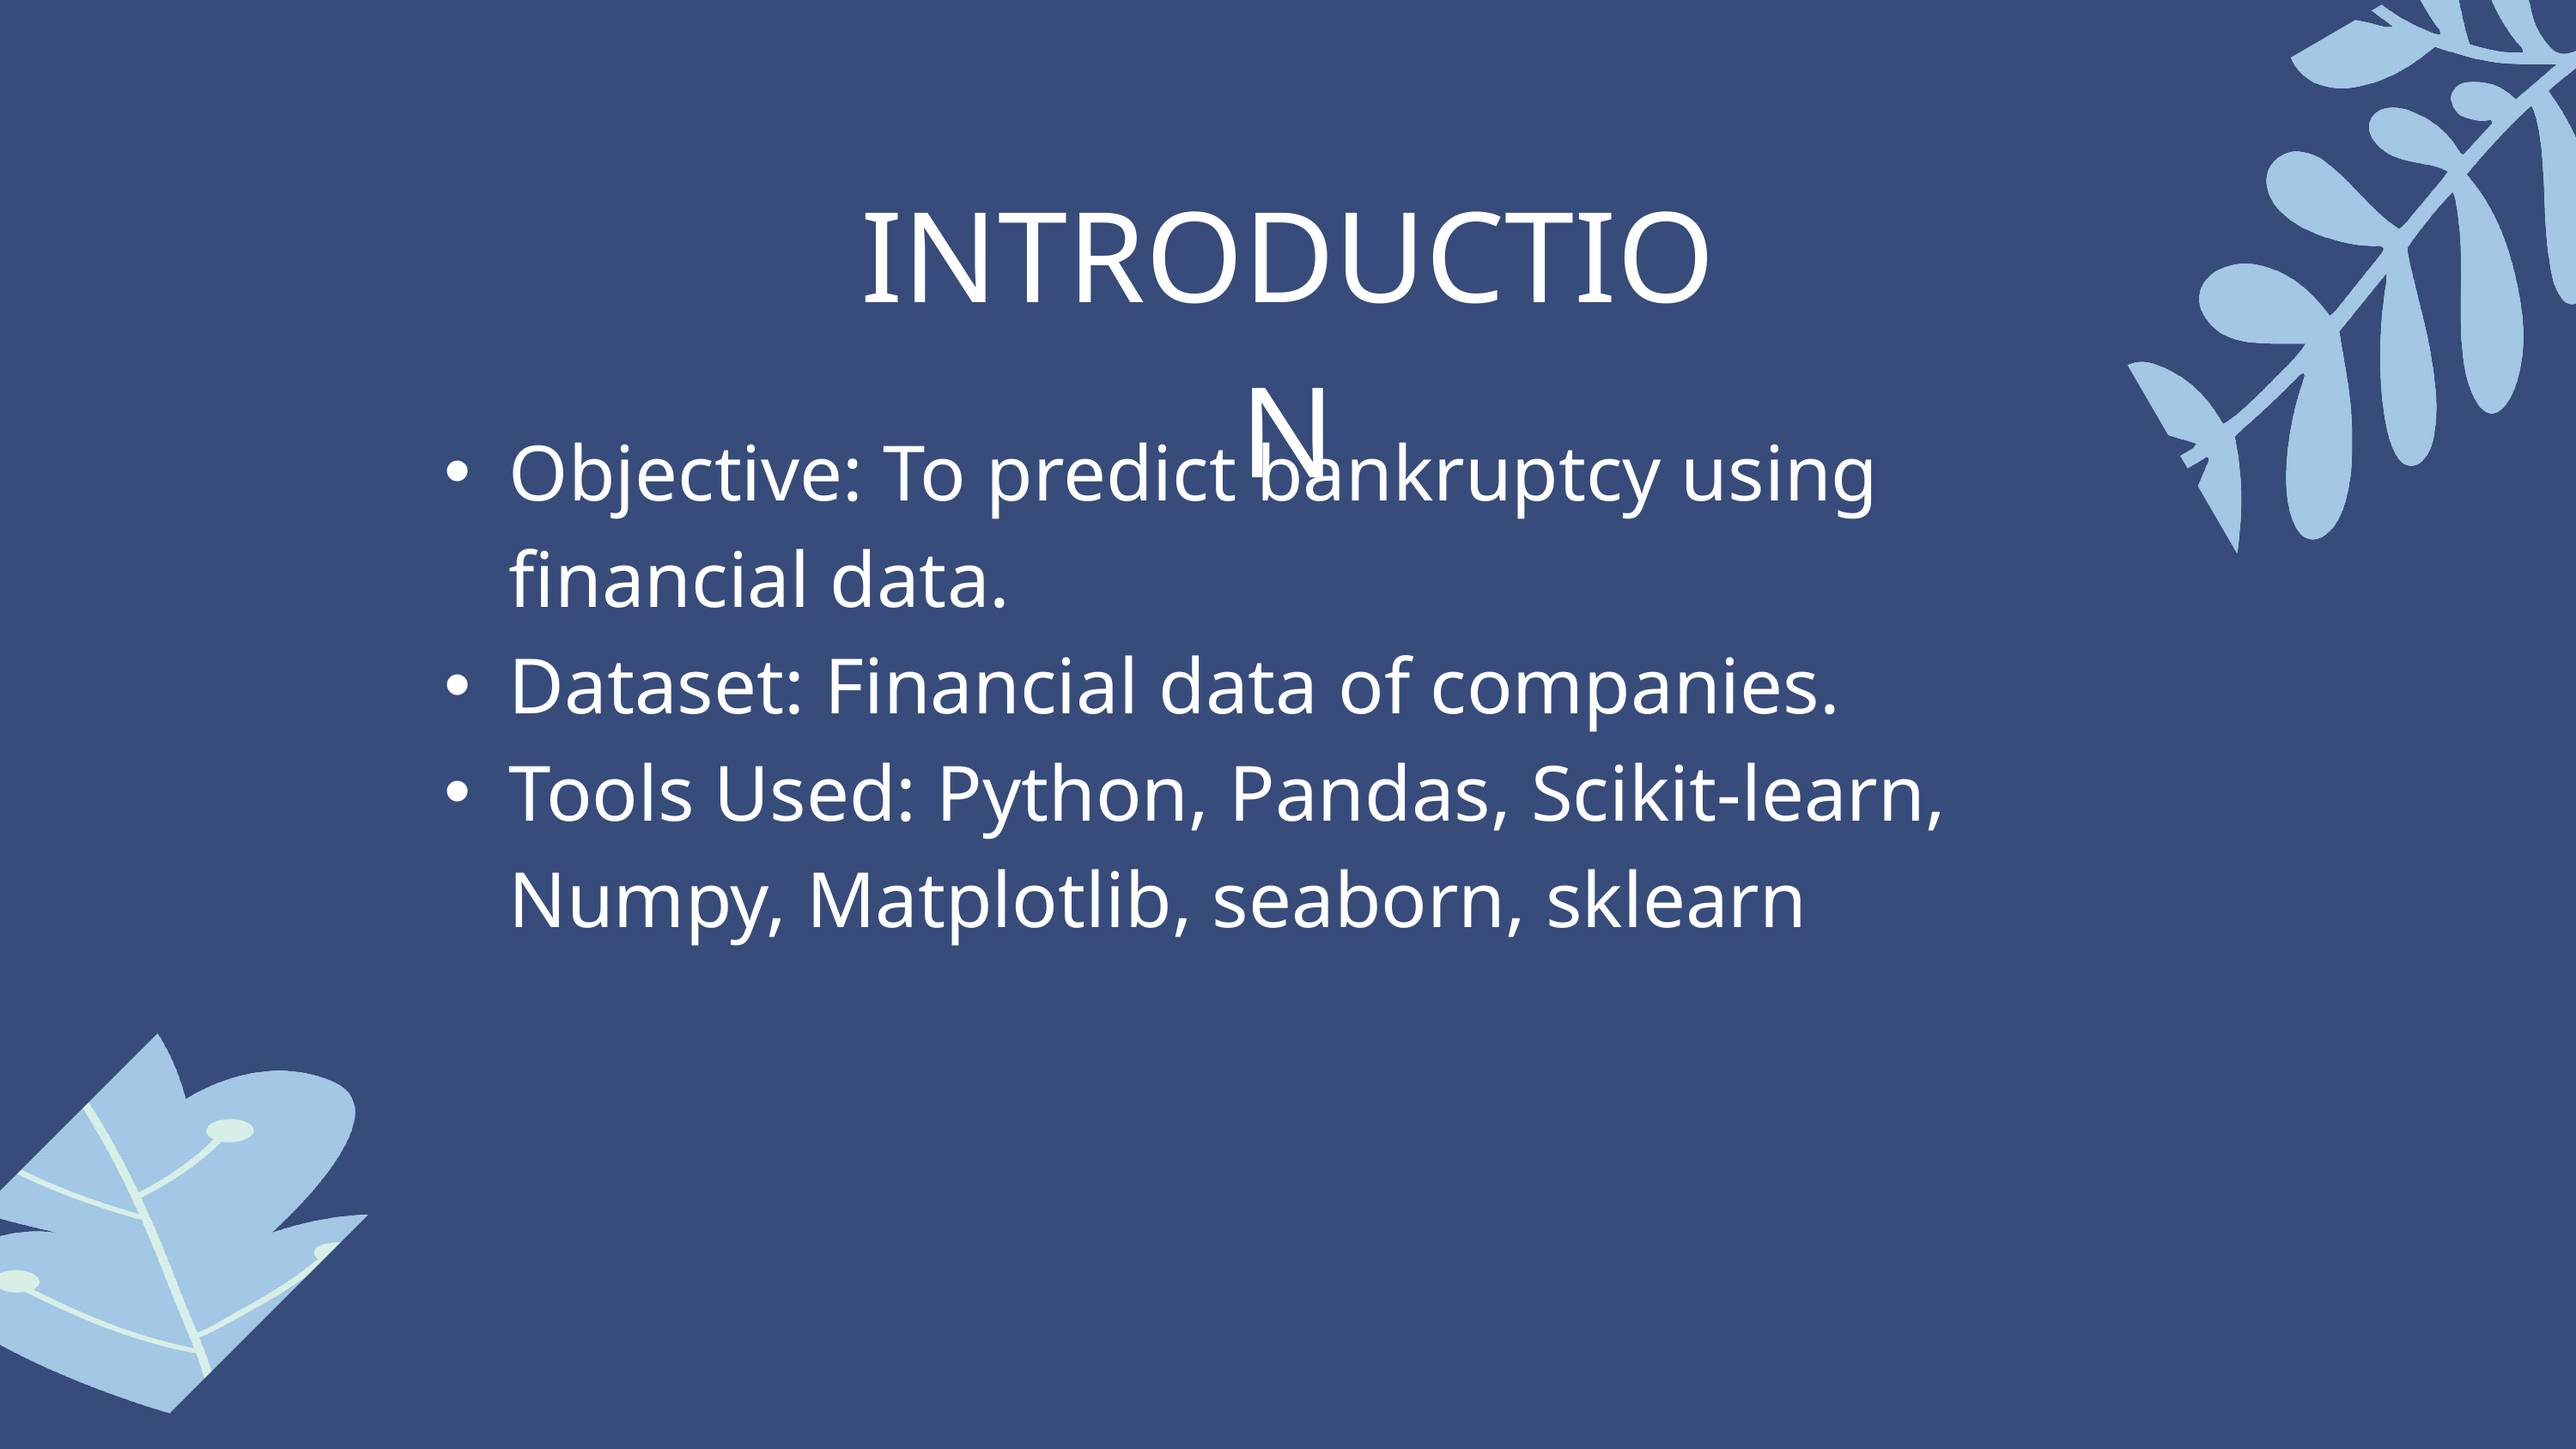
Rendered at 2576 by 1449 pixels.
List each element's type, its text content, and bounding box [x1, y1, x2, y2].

text_box Objective: To predict bankruptcy using financial data. Dataset: Financial data of companies. Tools Used: Python, Pandas, Scikit-learn, Numpy, Matplotlib, seaborn, sklearn [380, 409, 2196, 943]
text_box [2035, 0, 2576, 610]
text_box [0, 939, 448, 1449]
text_box INTRODUCTION [832, 152, 1744, 504]
